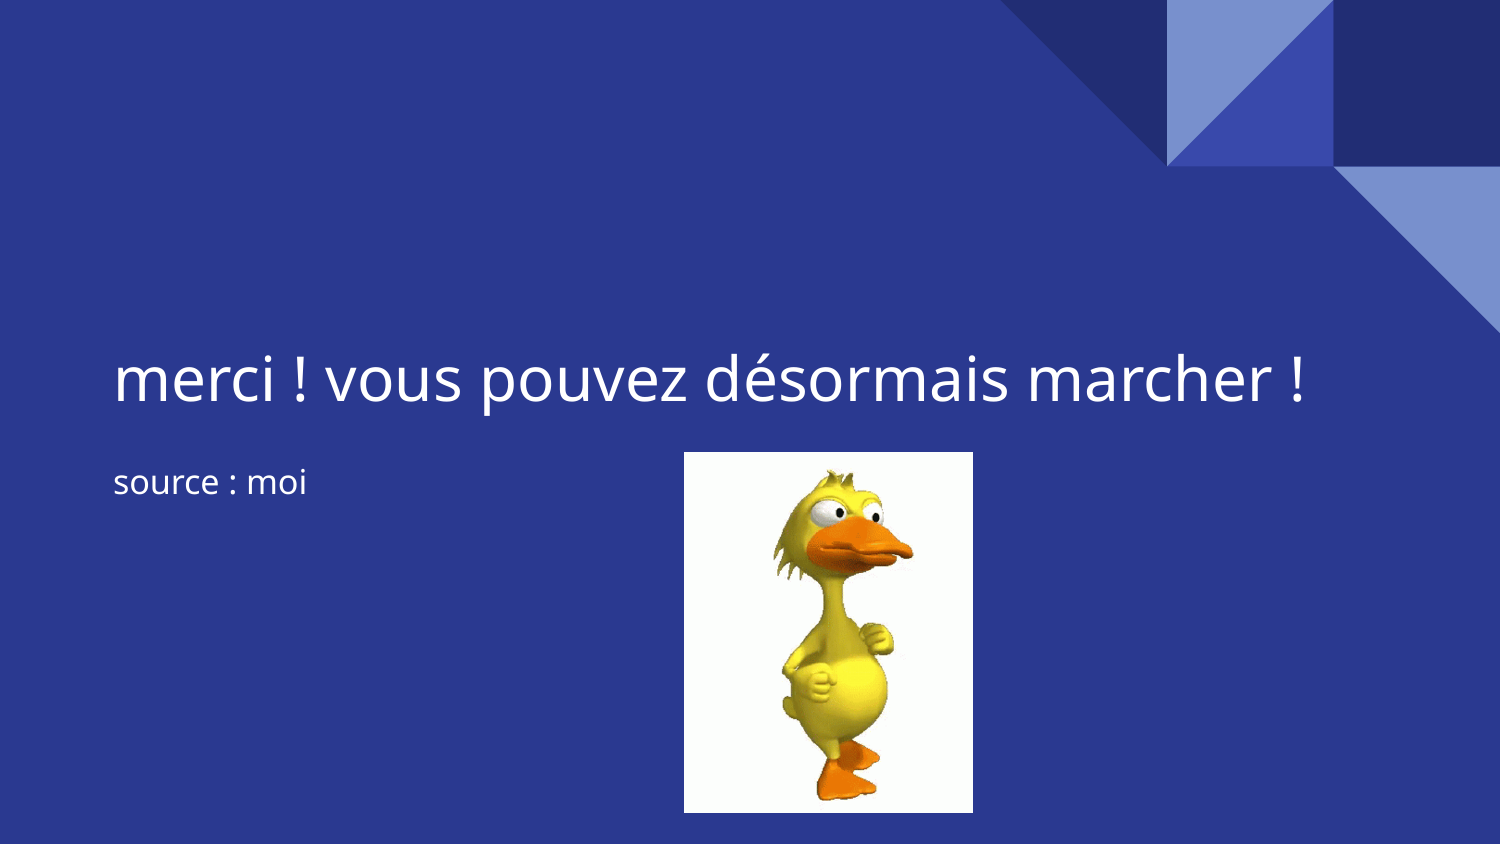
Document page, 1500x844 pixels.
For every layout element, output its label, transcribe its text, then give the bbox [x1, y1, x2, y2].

subtitle source : moi [98, 445, 1447, 517]
picture [684, 452, 973, 813]
title merci ! vous pouvez désormais marcher ! [98, 291, 1447, 429]
